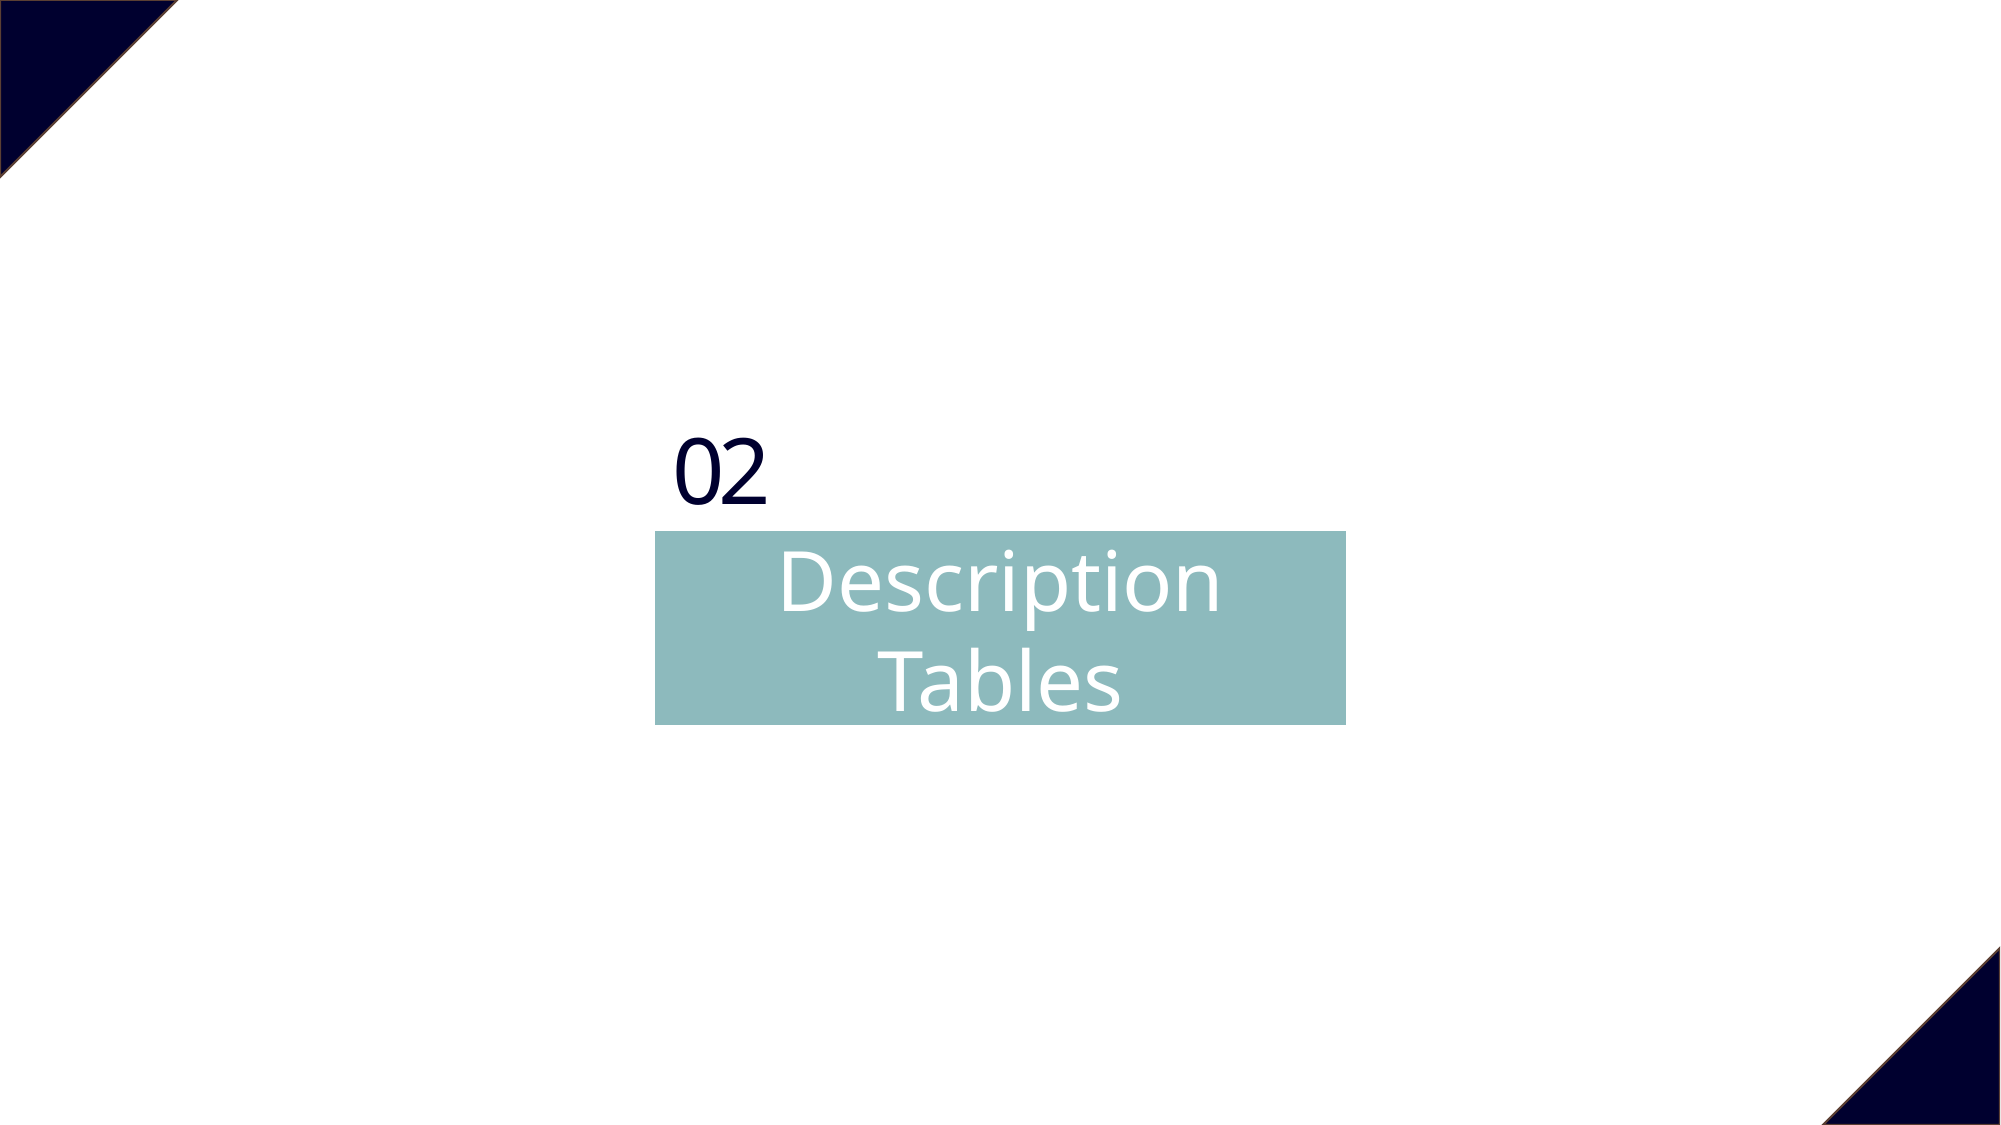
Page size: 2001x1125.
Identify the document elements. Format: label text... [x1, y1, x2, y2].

text_box Description Tables [655, 531, 1346, 725]
text_box 02 [657, 405, 786, 531]
